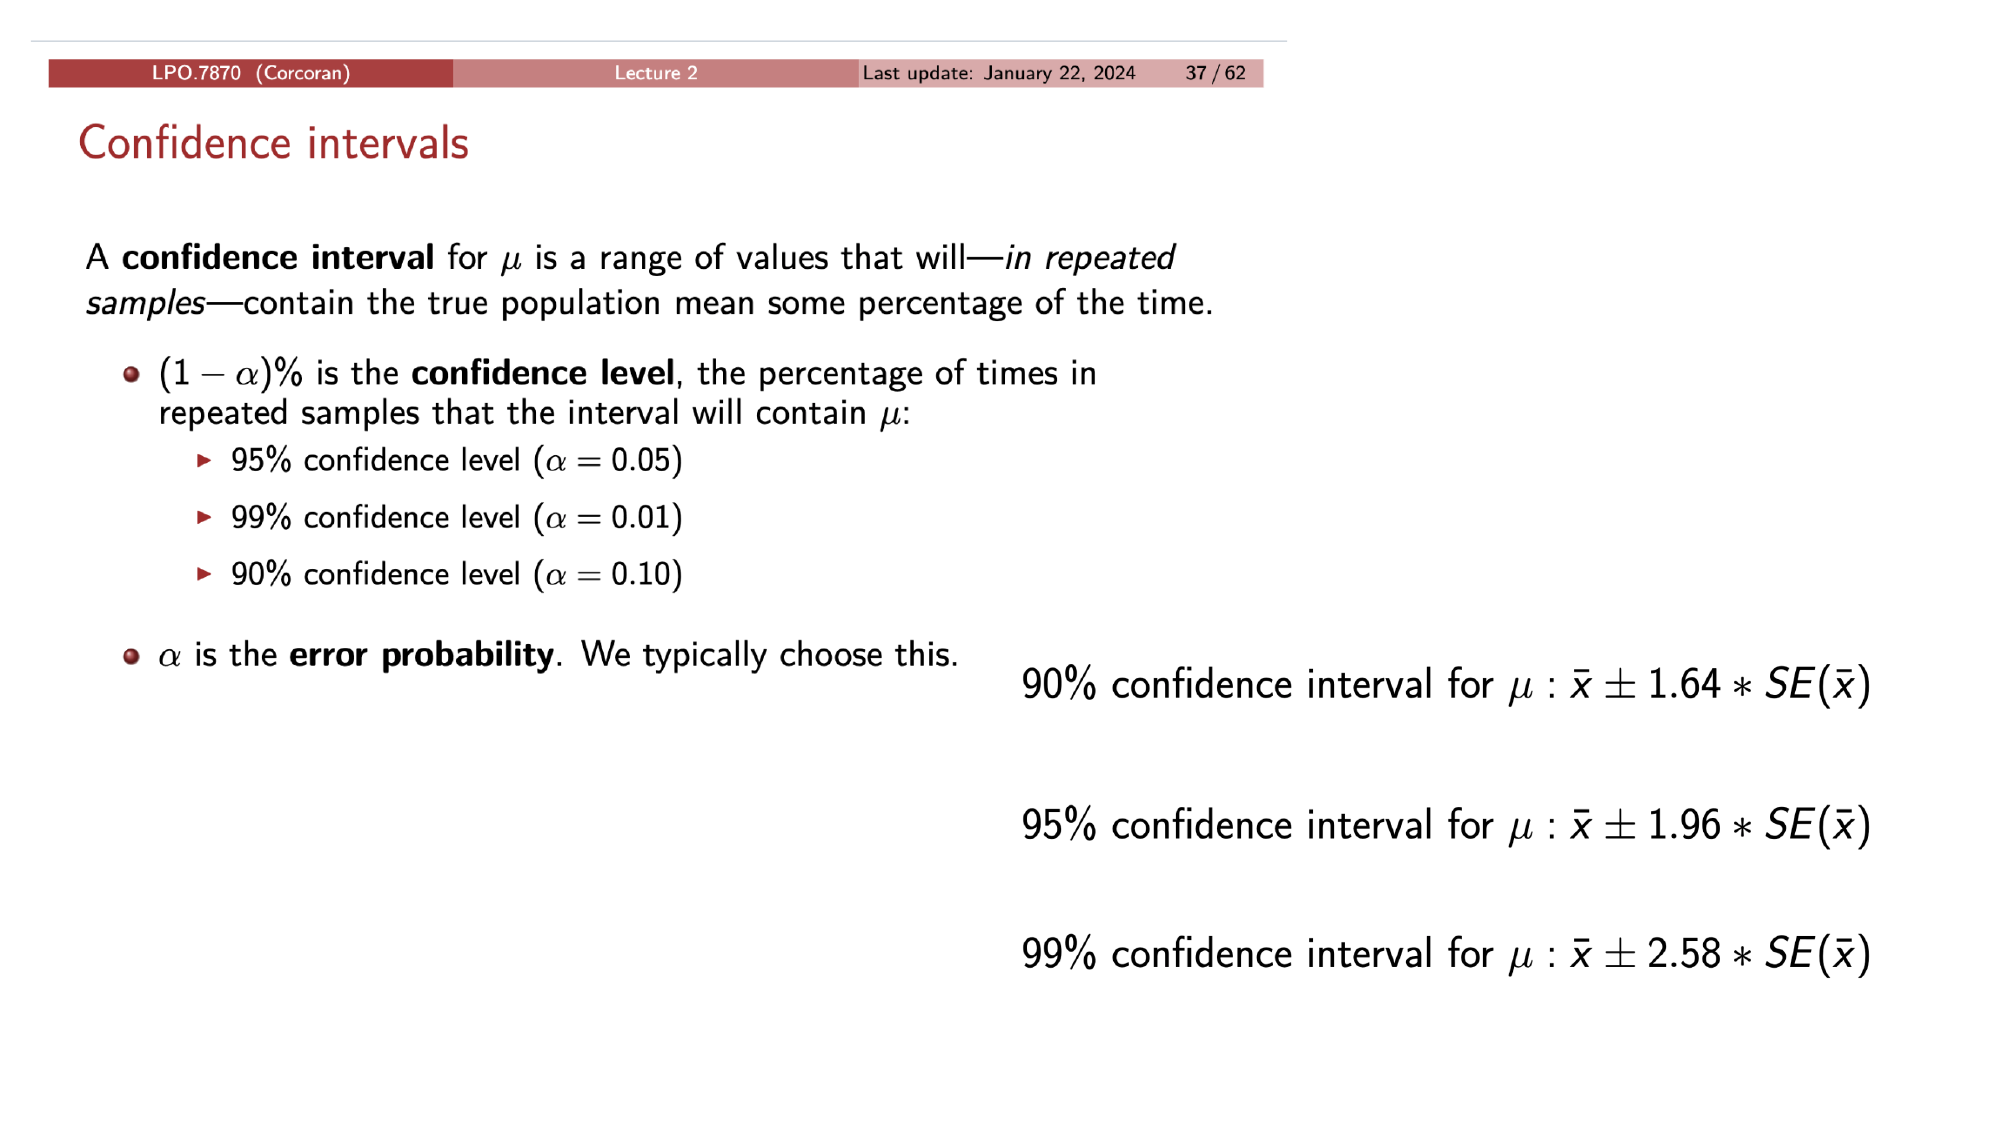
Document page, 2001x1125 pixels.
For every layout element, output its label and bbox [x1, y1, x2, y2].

list [30, 40, 1288, 711]
picture [984, 583, 1970, 1025]
